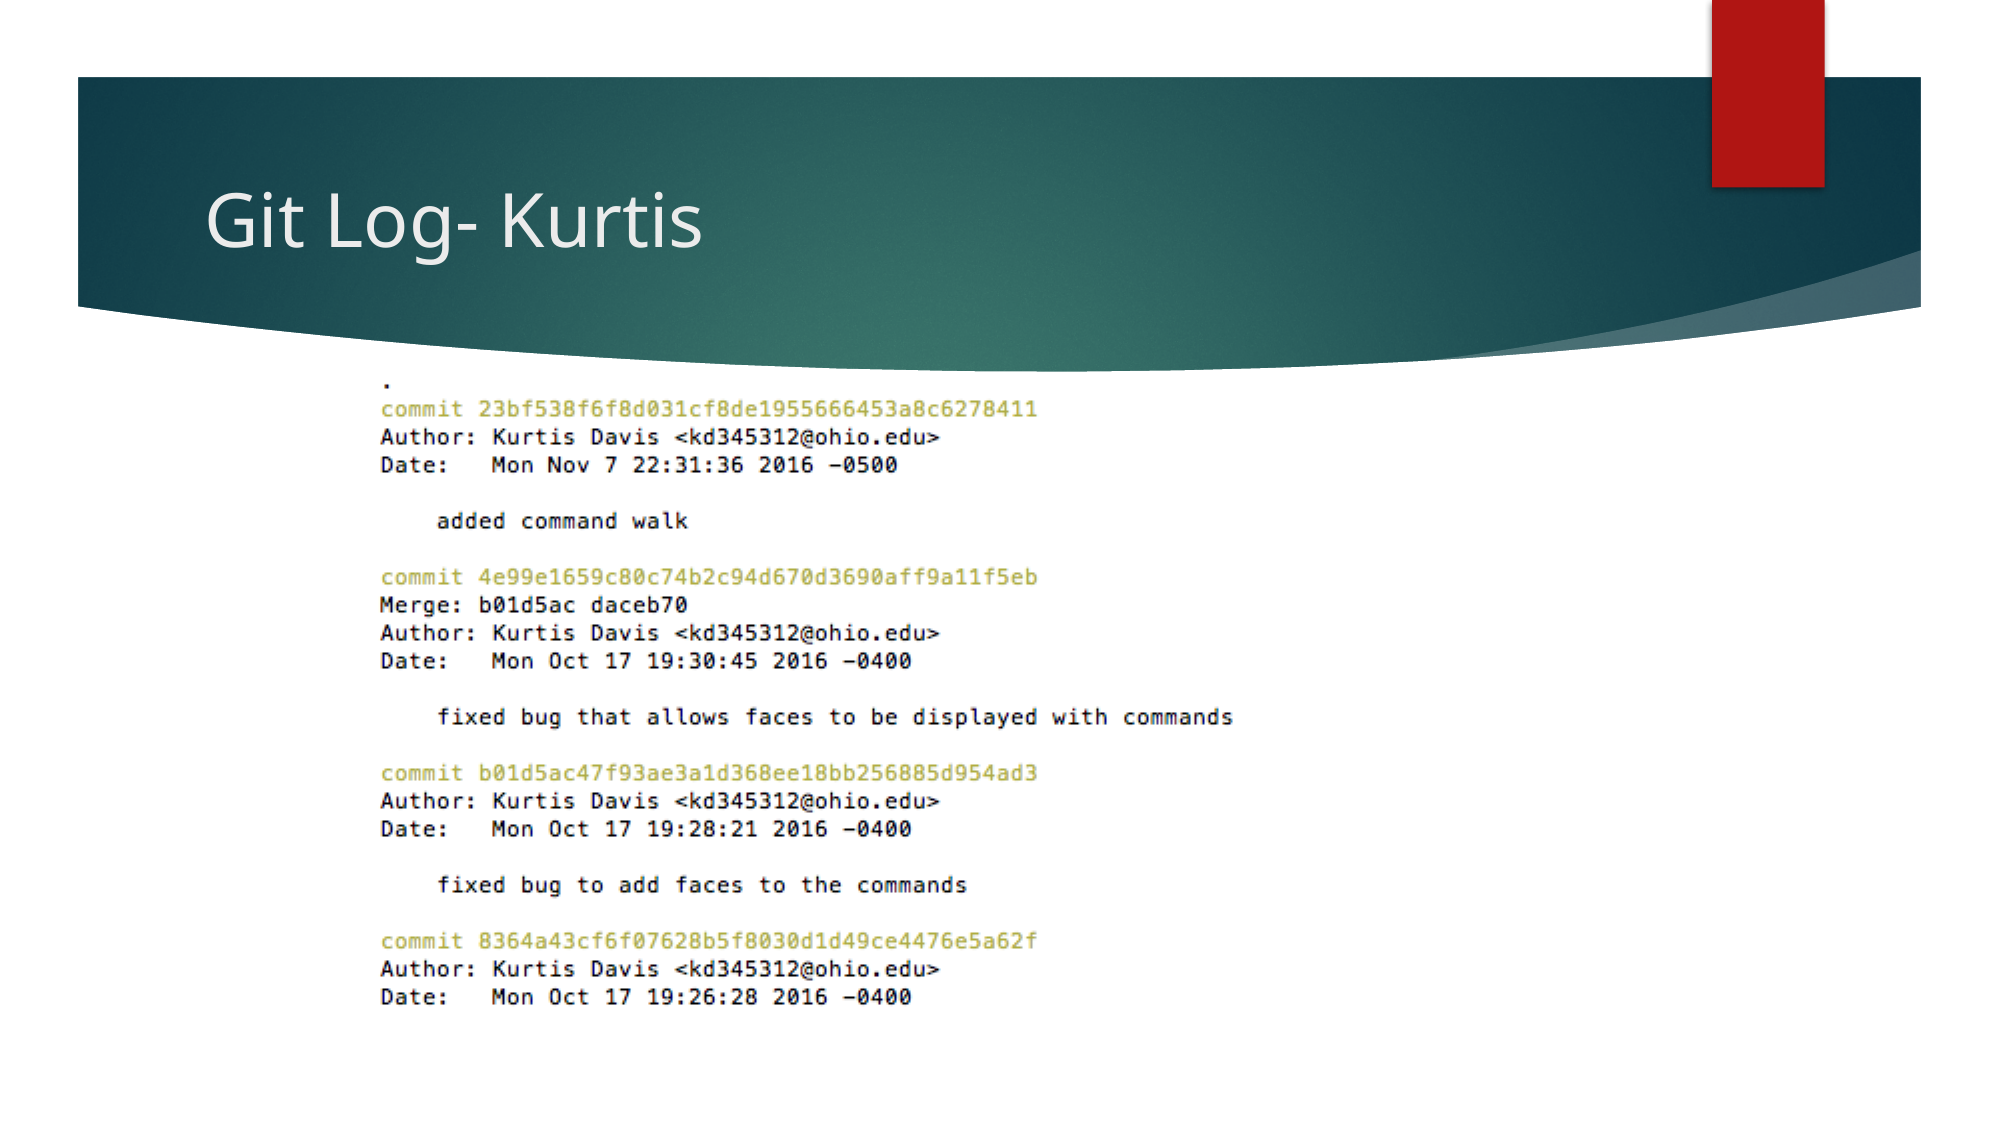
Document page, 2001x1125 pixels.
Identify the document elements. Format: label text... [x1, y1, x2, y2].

picture [79, 78, 1920, 371]
picture [375, 383, 1410, 1045]
title Git Log- Kurtis [189, 159, 1638, 276]
